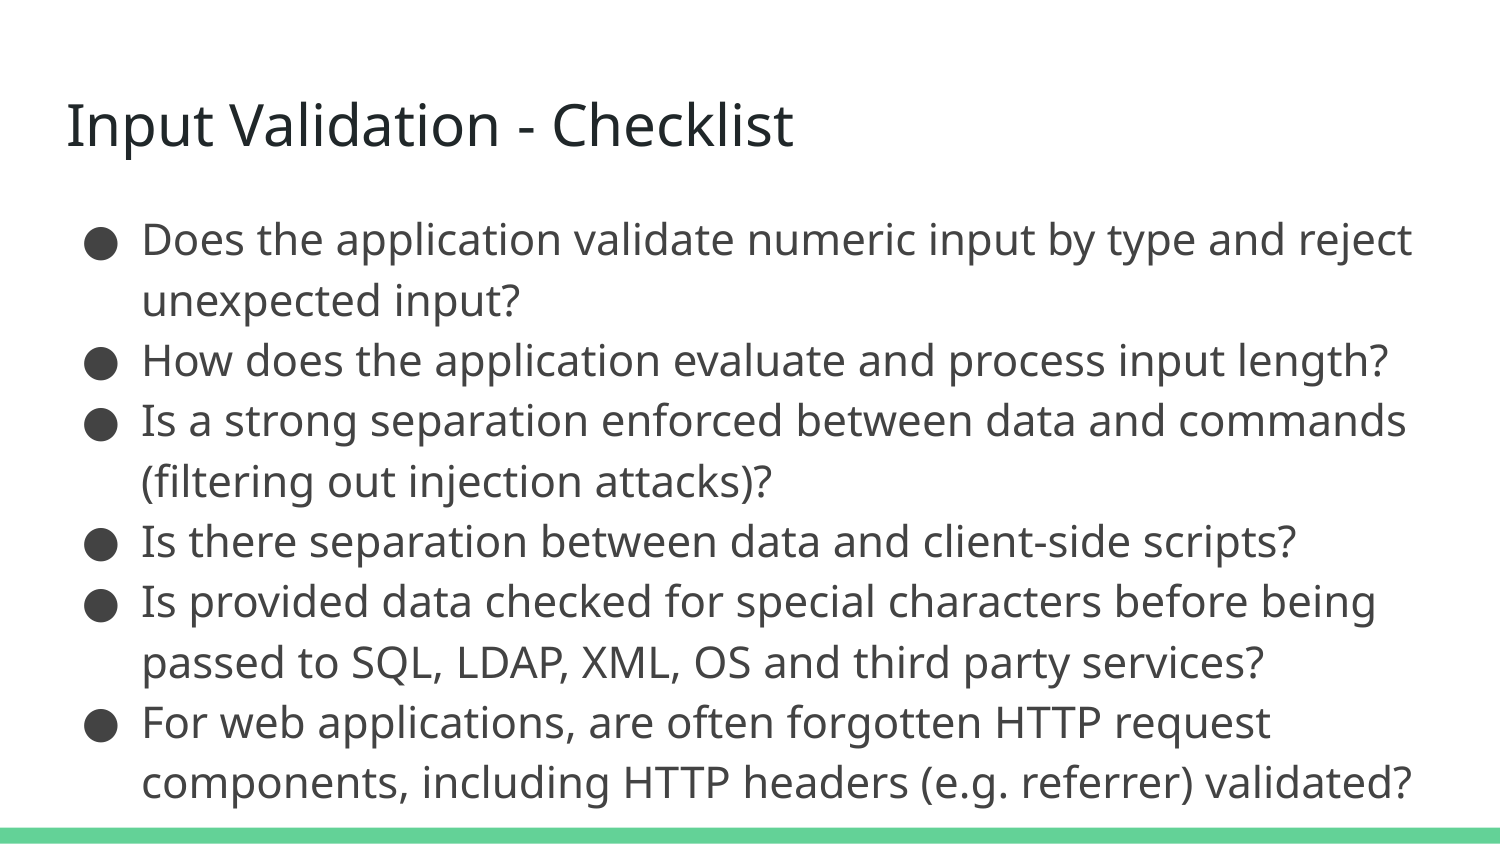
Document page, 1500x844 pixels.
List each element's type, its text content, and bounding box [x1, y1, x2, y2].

list Does the application validate numeric input by type and reject unexpected input? How does the application evaluate and process input length? Is a strong separation enforced between data and commands (filtering out injection attacks)? Is there separation between data and client-side scripts? Is provided data checked for special characters before being passed to SQL, LDAP, XML, OS and third party services? For web applications, are often forgotten HTTP request components, including HTTP headers (e.g. referrer) validated? [51, 189, 1449, 750]
title Input Validation - Checklist [51, 72, 1449, 167]
